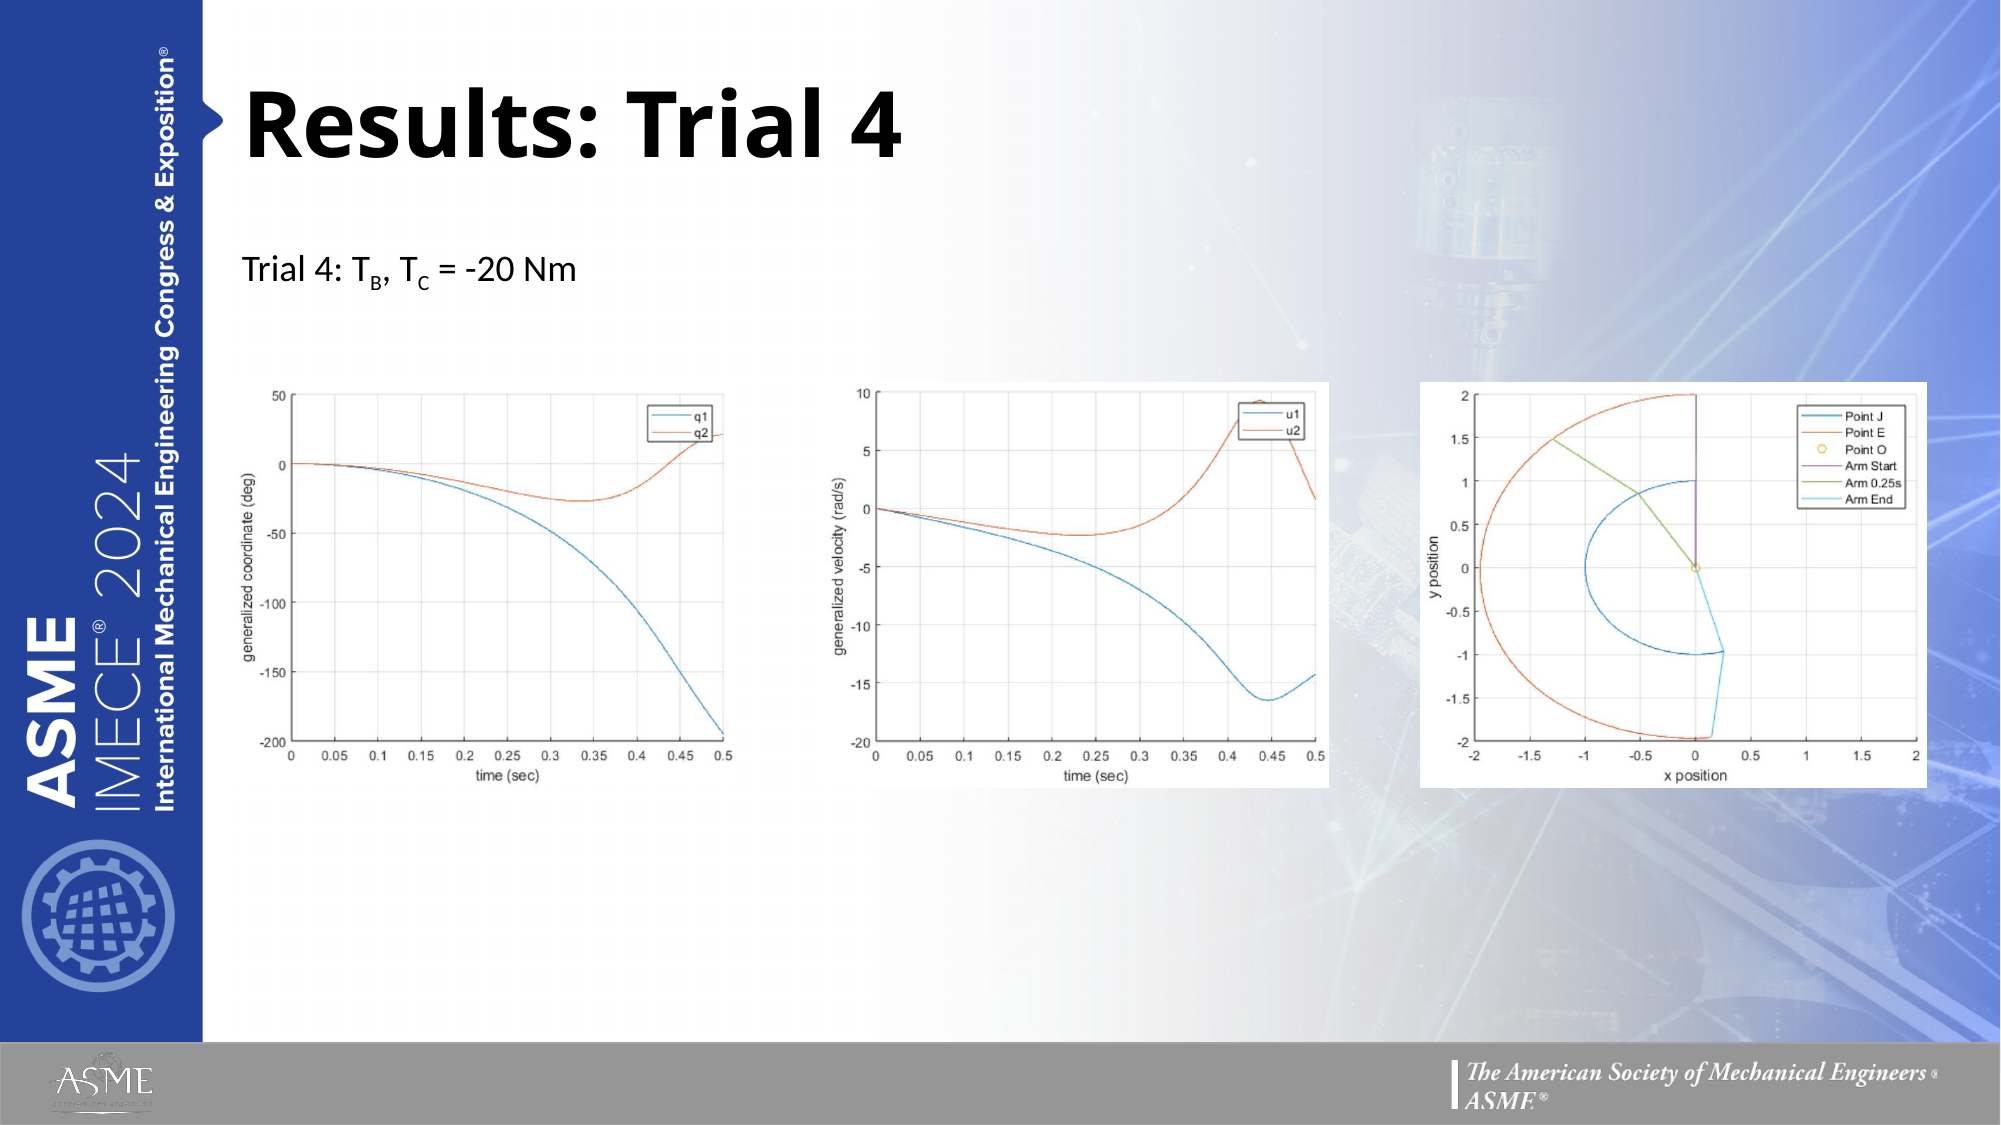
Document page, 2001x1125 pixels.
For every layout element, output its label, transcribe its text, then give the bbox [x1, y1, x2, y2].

title Results: Trial 4 [227, 18, 1863, 237]
text_box Trial 4: TB, TC = -20 Nm [227, 236, 1162, 303]
picture [49, 1052, 153, 1114]
picture [0, 0, 2001, 1042]
